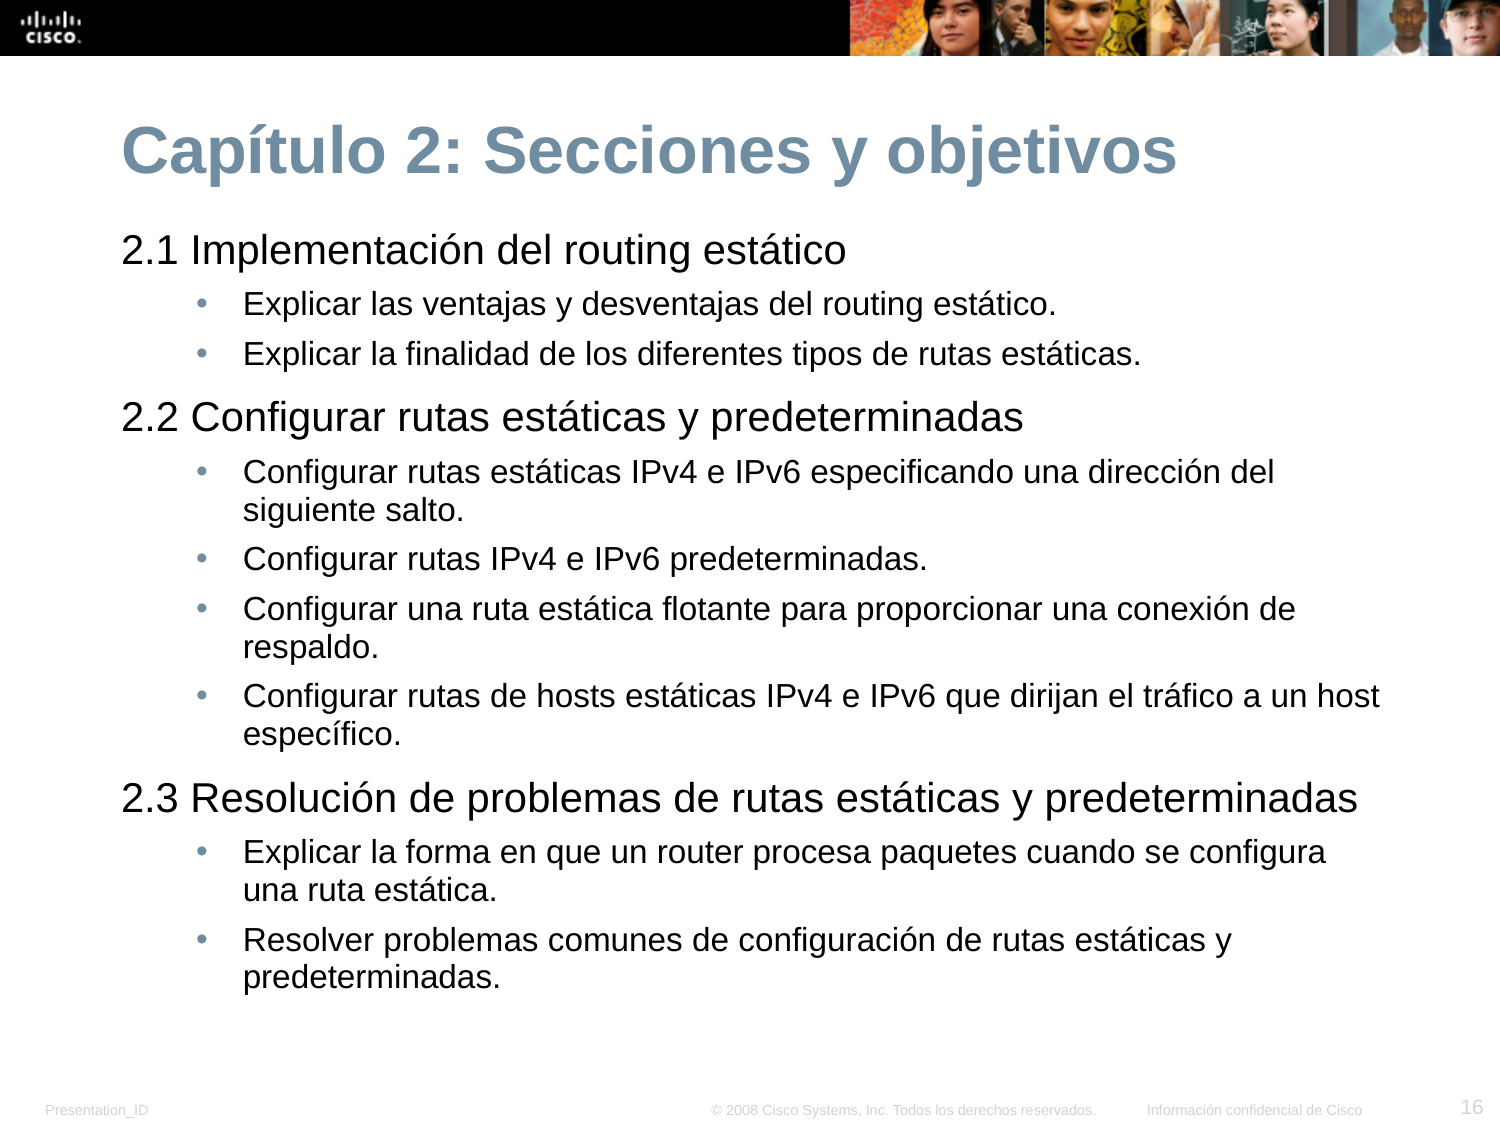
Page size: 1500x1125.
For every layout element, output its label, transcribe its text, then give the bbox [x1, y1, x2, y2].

title Capítulo 2: Secciones y objetivos [107, 57, 1444, 195]
list 2.1 Implementación del routing estático Explicar las ventajas y desventajas del routing estático. Explicar la finalidad de los diferentes tipos de rutas estáticas. 2.2 Configurar rutas estáticas y predeterminadas Configurar rutas estáticas IPv4 e IPv6 especificando una dirección del siguiente salto. Configurar rutas IPv4 e IPv6 predeterminadas. Configurar una ruta estática flotante para proporcionar una conexión de respaldo. Configurar rutas de hosts estáticas IPv4 e IPv6 que dirijan el tráfico a un host específico. 2.3 Resolución de problemas de rutas estáticas y predeterminadas Explicar la forma en que un router procesa paquetes cuando se configura una ruta estática. Resolver problemas comunes de configuración de rutas estáticas y predeterminadas. [107, 219, 1398, 998]
picture [0, 0, 1500, 56]
